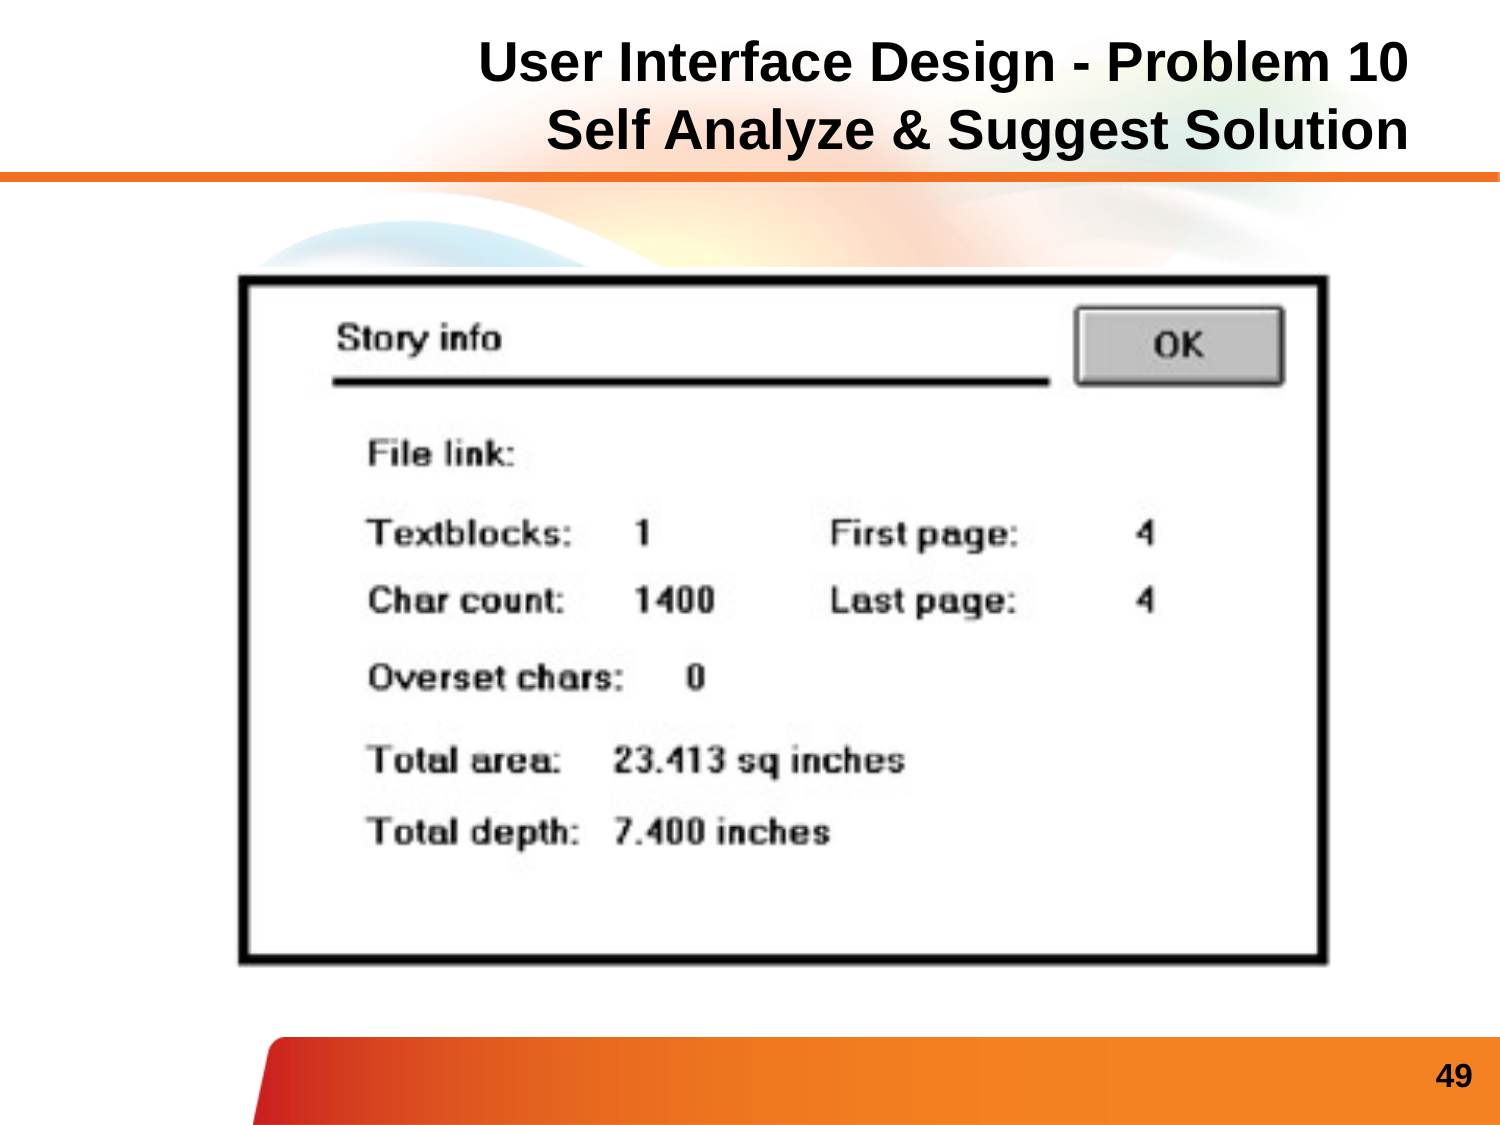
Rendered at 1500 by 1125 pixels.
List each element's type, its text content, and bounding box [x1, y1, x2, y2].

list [229, 266, 1337, 974]
title User Interface Design - Problem 10 Self Analyze & Suggest Solution [437, 24, 1425, 161]
picture [253, 1037, 1500, 1125]
picture [0, 0, 1500, 486]
